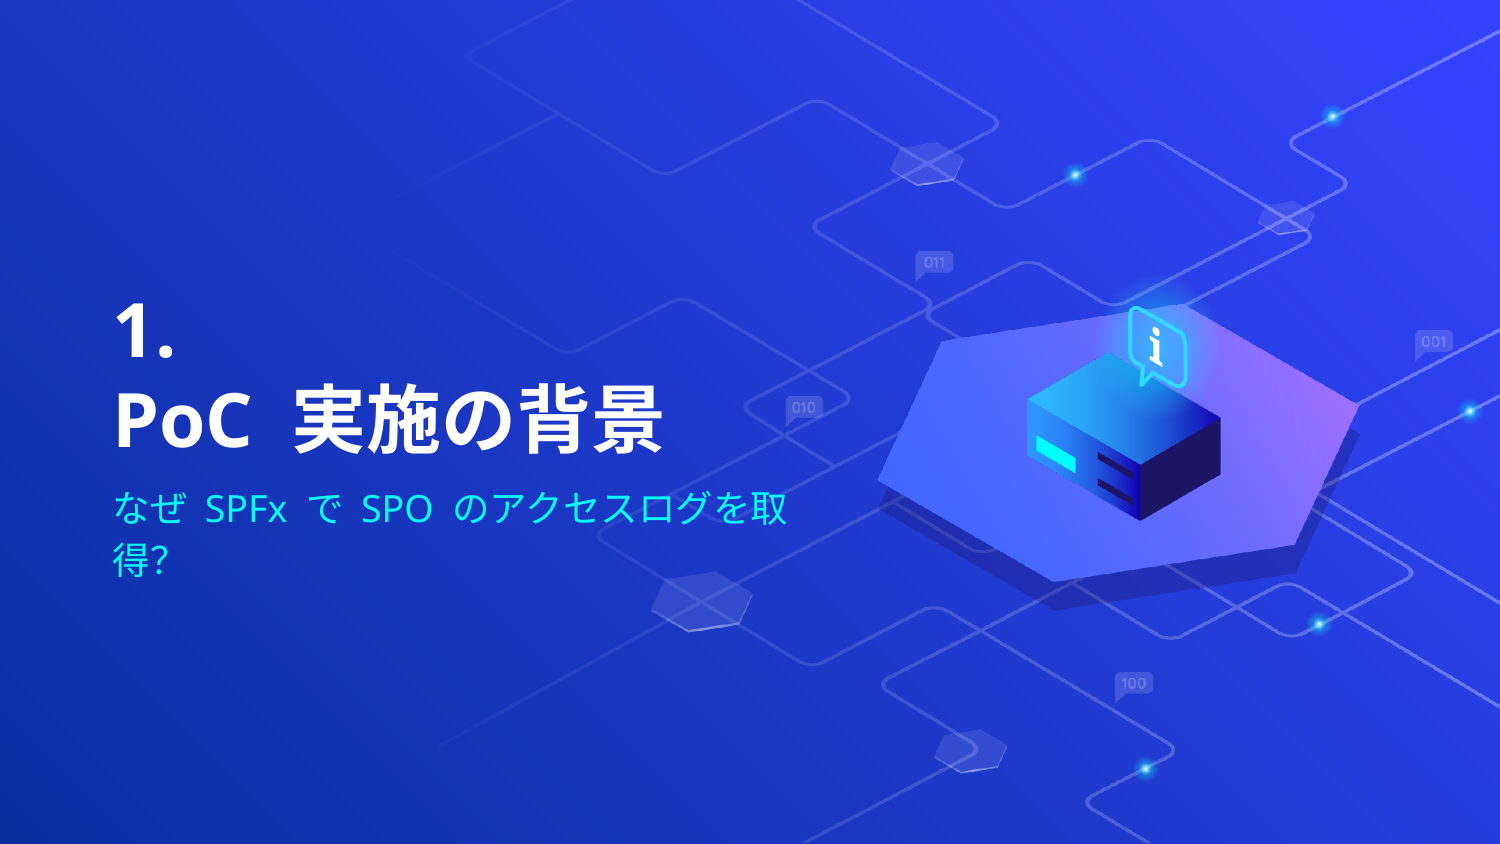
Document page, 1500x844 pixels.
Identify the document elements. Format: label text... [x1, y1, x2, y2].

title 1. PoC 実施の背景 [112, 272, 812, 463]
picture [0, 0, 1500, 844]
subtitle なぜ SPFx で SPO のアクセスログを取得？ [112, 478, 812, 608]
